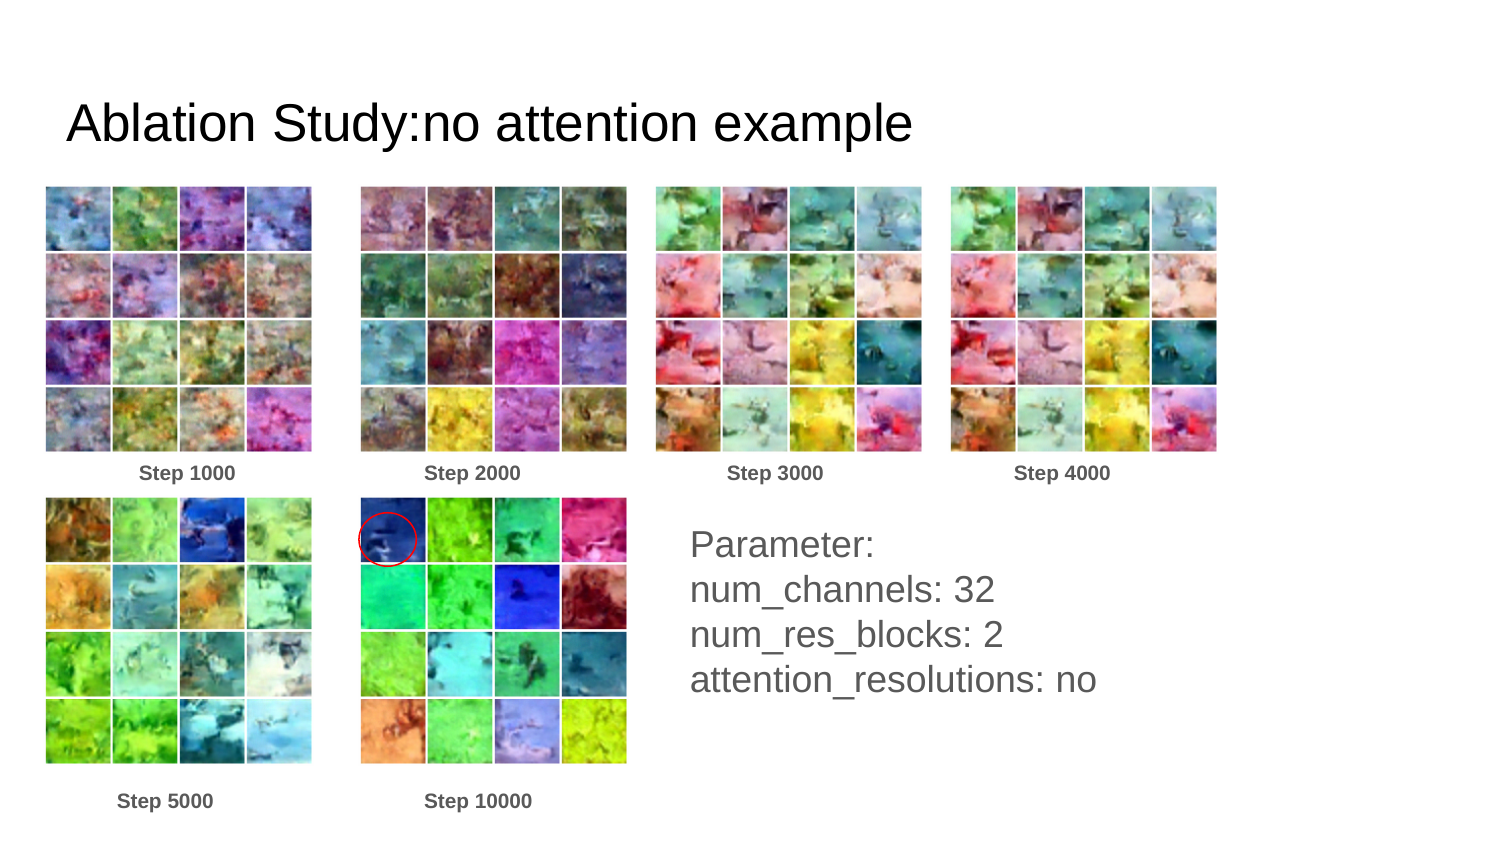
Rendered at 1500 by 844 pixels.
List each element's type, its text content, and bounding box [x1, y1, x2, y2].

text_box Step 10000 [409, 774, 579, 803]
text_box Step 5000 [101, 774, 272, 803]
text_box Step 3000 [711, 463, 882, 475]
text_box Step 4000 [998, 463, 1169, 475]
picture [42, 183, 314, 455]
text_box Step 1000 [124, 463, 294, 475]
picture [358, 183, 630, 455]
picture [653, 183, 924, 455]
picture [948, 183, 1219, 455]
picture [42, 495, 314, 766]
title Ablation Study:no attention example [51, 72, 1449, 167]
text_box Step 2000 [409, 463, 579, 475]
picture [358, 495, 630, 766]
text_box Parameter: num_channels: 32 num_res_blocks: 2 attention_resolutions: no [674, 504, 1167, 715]
